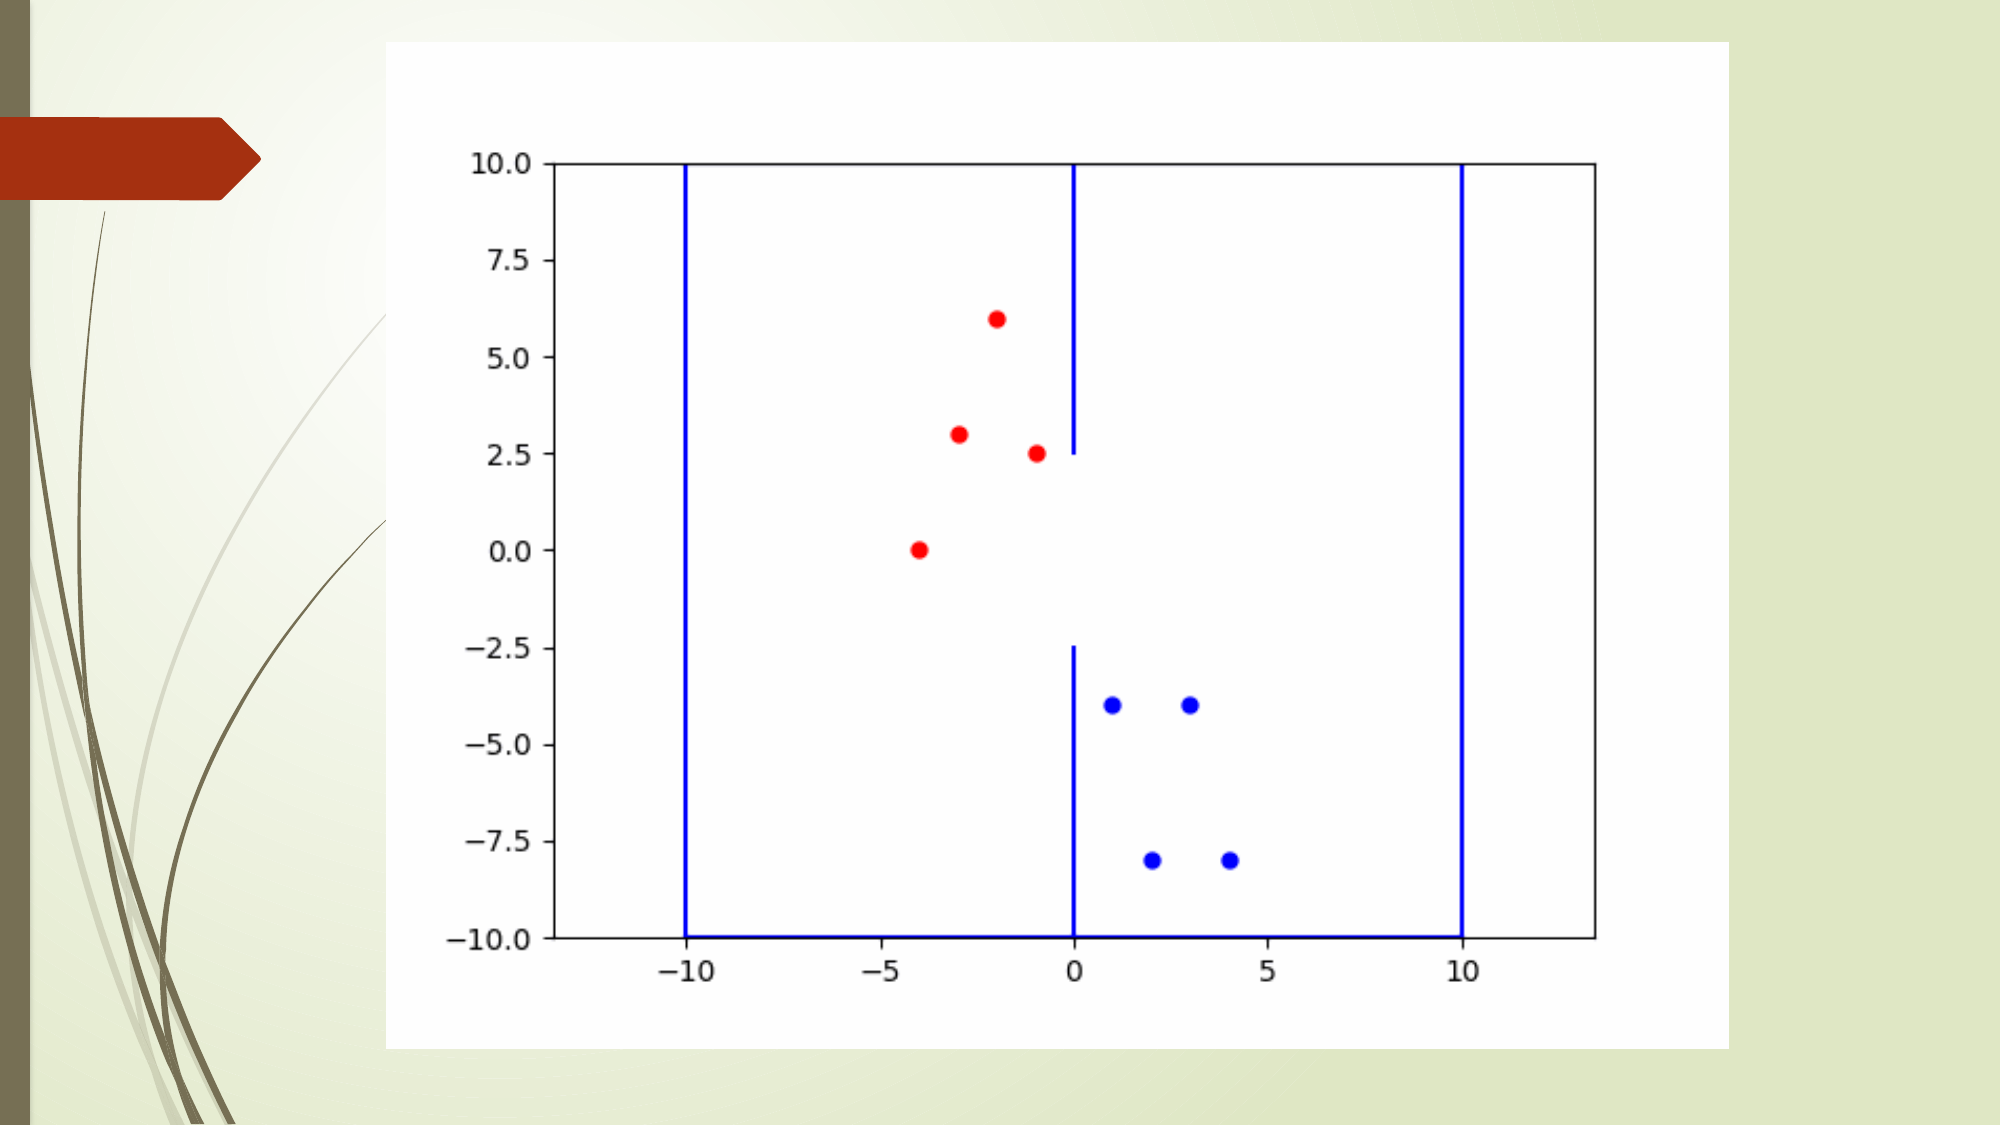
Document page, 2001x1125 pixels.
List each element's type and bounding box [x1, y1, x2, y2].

picture [386, 42, 1729, 1049]
